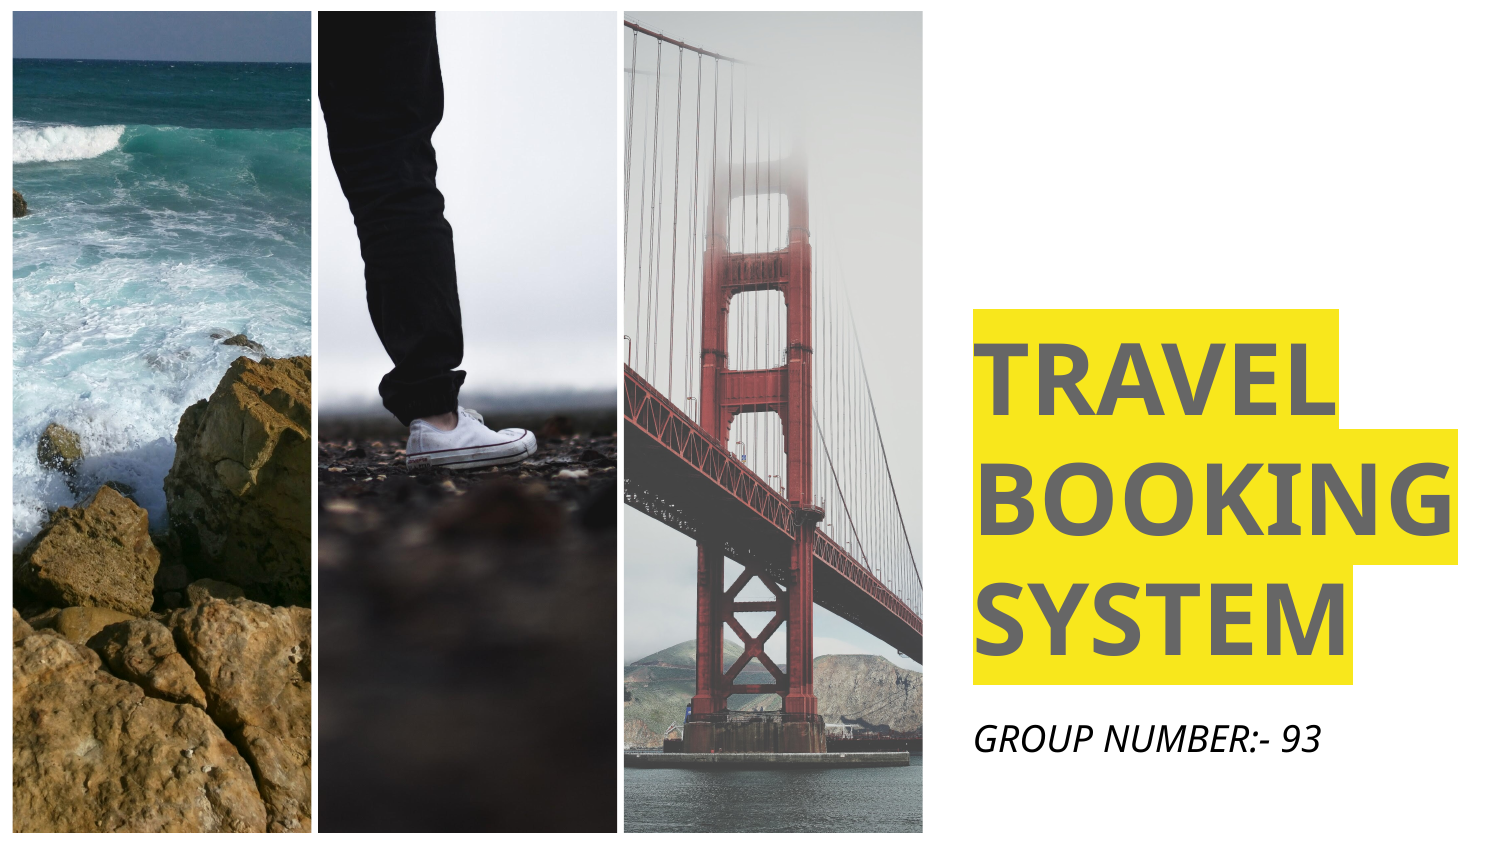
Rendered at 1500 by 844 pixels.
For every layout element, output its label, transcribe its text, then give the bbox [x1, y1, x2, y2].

picture [623, 11, 923, 833]
subtitle GROUP NUMBER:- 93 [957, 692, 1483, 771]
title TRAVEL BOOKING SYSTEM [957, 275, 1483, 691]
picture [12, 11, 312, 833]
picture [317, 11, 618, 833]
